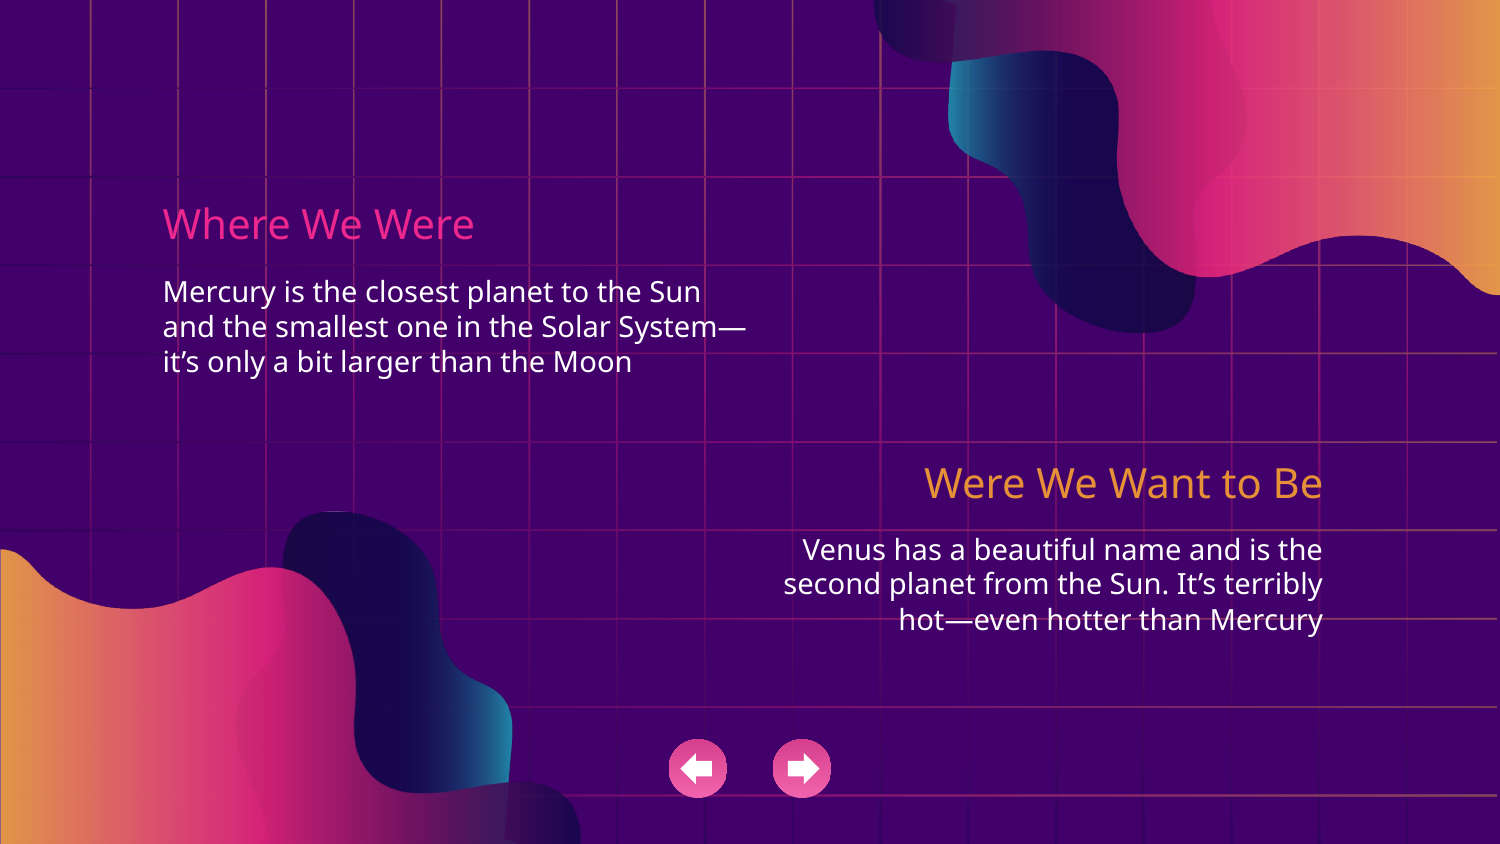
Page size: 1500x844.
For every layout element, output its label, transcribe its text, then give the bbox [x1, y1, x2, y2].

text_box [680, 753, 712, 785]
text_box [668, 739, 728, 799]
title Were We Want to Be [721, 436, 1339, 515]
subtitle Mercury is the closest planet to the Sun and the smallest one in the Solar System—it’s only a bit larger than the Moon [147, 268, 765, 505]
picture [0, 0, 1500, 844]
title Where We Were [147, 177, 765, 268]
text_box [772, 739, 832, 799]
text_box [787, 753, 820, 785]
subtitle Venus has a beautiful name and is the second planet from the Sun. It’s terribly hot—even hotter than Mercury [721, 515, 1339, 763]
